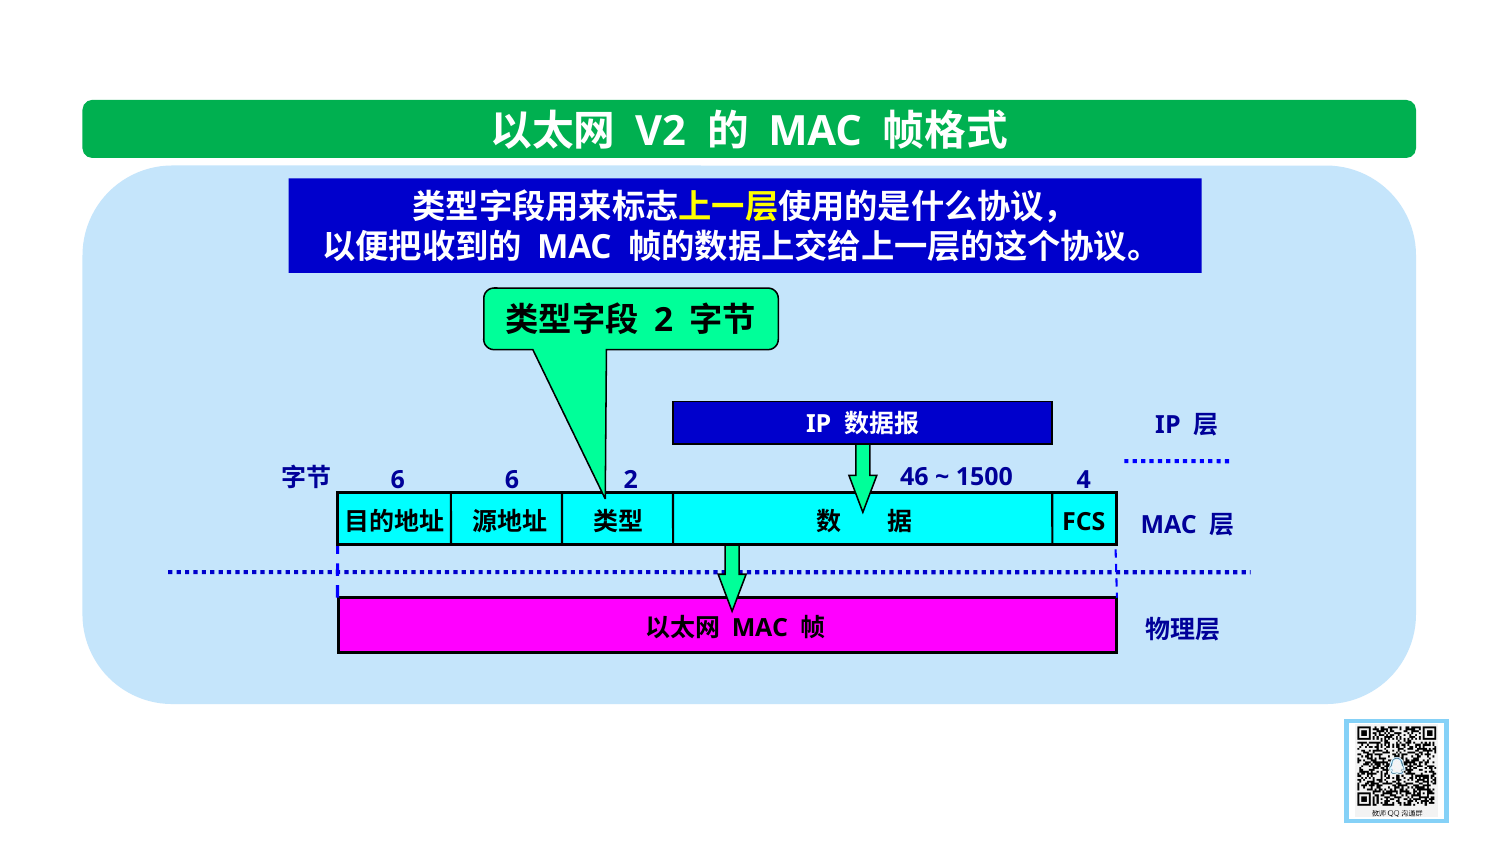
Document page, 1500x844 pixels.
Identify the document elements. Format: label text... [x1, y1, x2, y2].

text_box 以太网 V2 的 MAC 帧格式 [475, 96, 1023, 161]
picture [1355, 724, 1438, 817]
text_box [1023, 99, 1417, 158]
text_box 类型字段用来标志上一层使用的是什么协议， 以便把收到的 MAC 帧的数据上交给上一层的这个协议。 [288, 178, 1202, 273]
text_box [168, 287, 1251, 653]
text_box [82, 99, 475, 158]
text_box [80, 163, 1419, 707]
